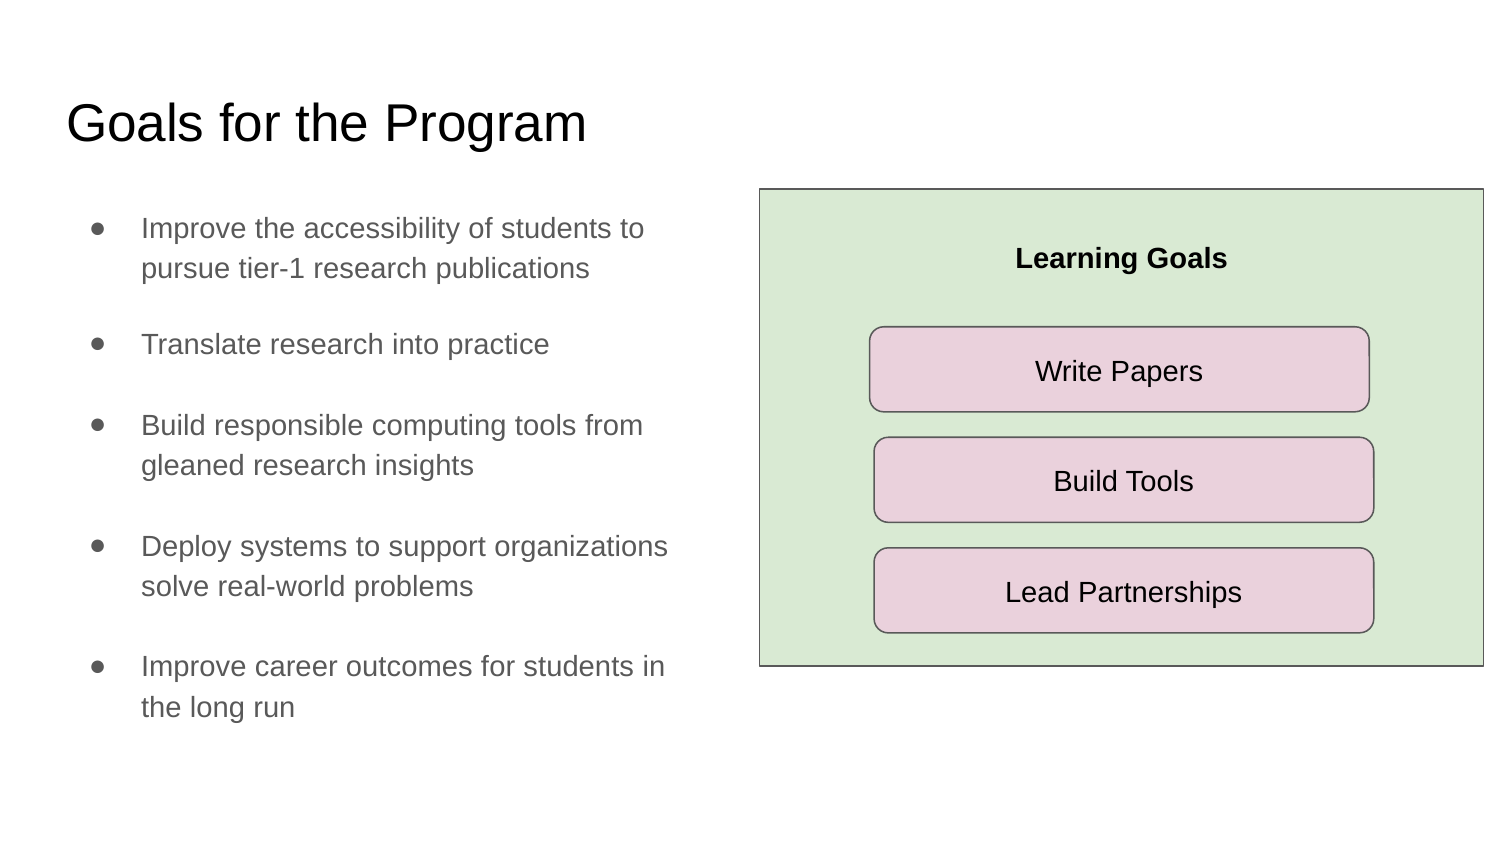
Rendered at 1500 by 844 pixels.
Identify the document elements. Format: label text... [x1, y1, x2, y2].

text_box Build Tools [874, 437, 1374, 523]
list Improve the accessibility of students to pursue tier-1 research publications Translate research into practice Build responsible computing tools from gleaned research insights Deploy systems to support organizations solve real-world problems Improve career outcomes for students in the long run [51, 189, 708, 750]
text_box Write Papers [869, 326, 1370, 412]
text_box Learning Goals [759, 188, 1484, 666]
text_box Lead Partnerships [874, 547, 1374, 633]
title Goals for the Program [51, 72, 1449, 167]
